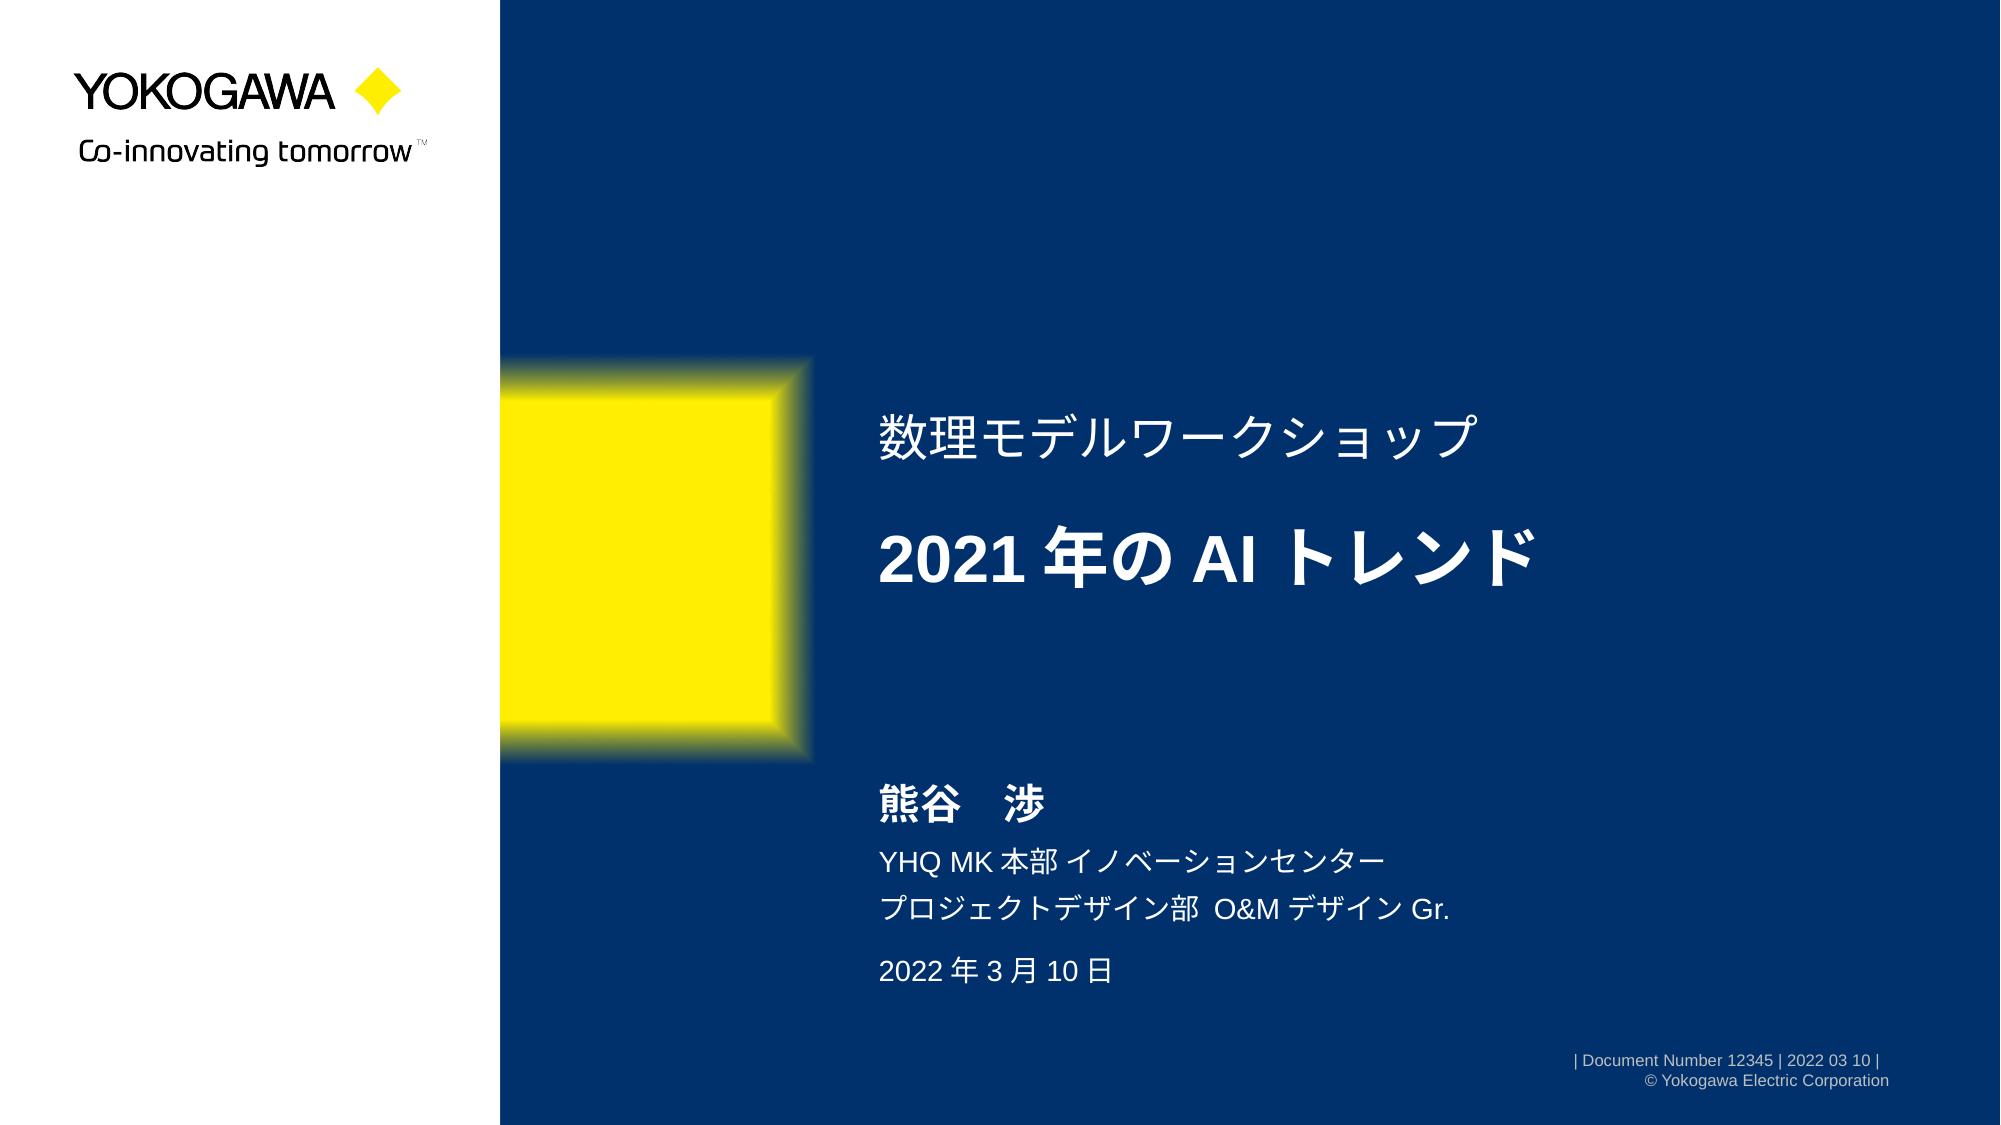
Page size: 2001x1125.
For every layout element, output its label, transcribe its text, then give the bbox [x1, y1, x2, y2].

list YHQ MK本部 イノベーションセンター プロジェクトデザイン部 O&MデザインGr. [863, 835, 1735, 939]
picture [73, 67, 427, 167]
list 熊谷 渉 [863, 768, 1735, 835]
picture [500, 288, 882, 832]
title 2021年のAIトレンド [863, 416, 1932, 707]
list 2022年3月10日 [863, 949, 1498, 994]
text_box 数理モデルワークショップ [863, 405, 1731, 473]
